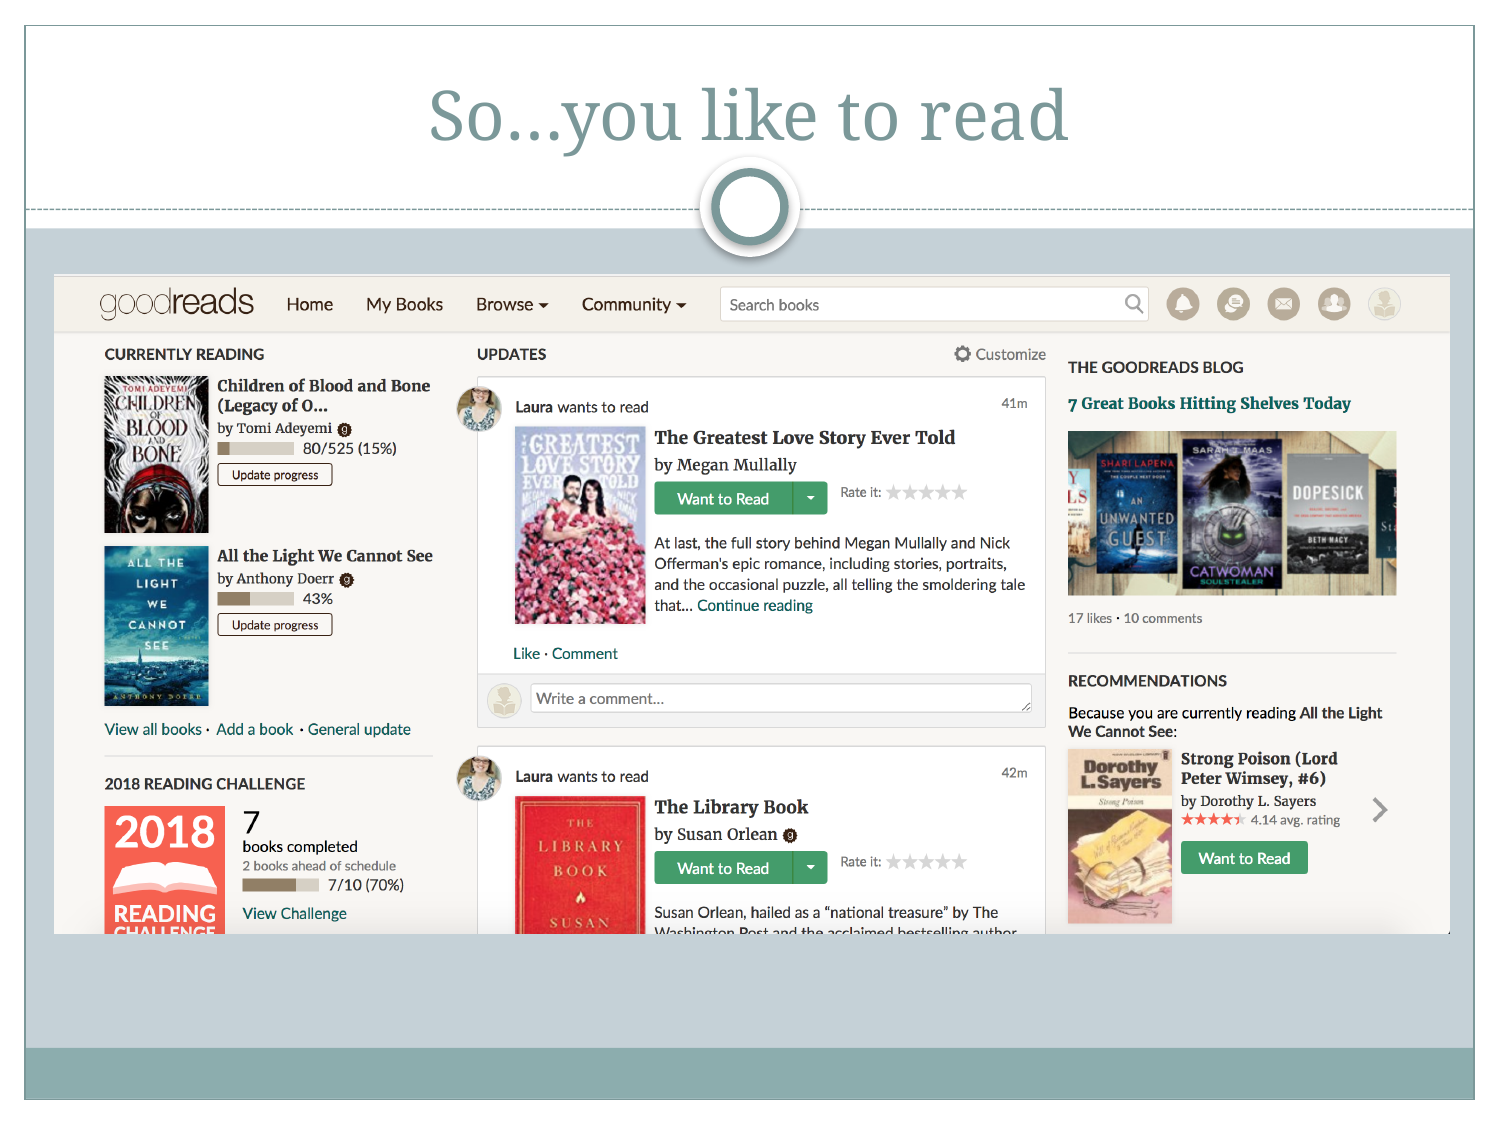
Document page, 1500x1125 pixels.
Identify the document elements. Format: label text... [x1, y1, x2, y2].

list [54, 274, 1450, 934]
title So…you like to read [49, 37, 1450, 162]
